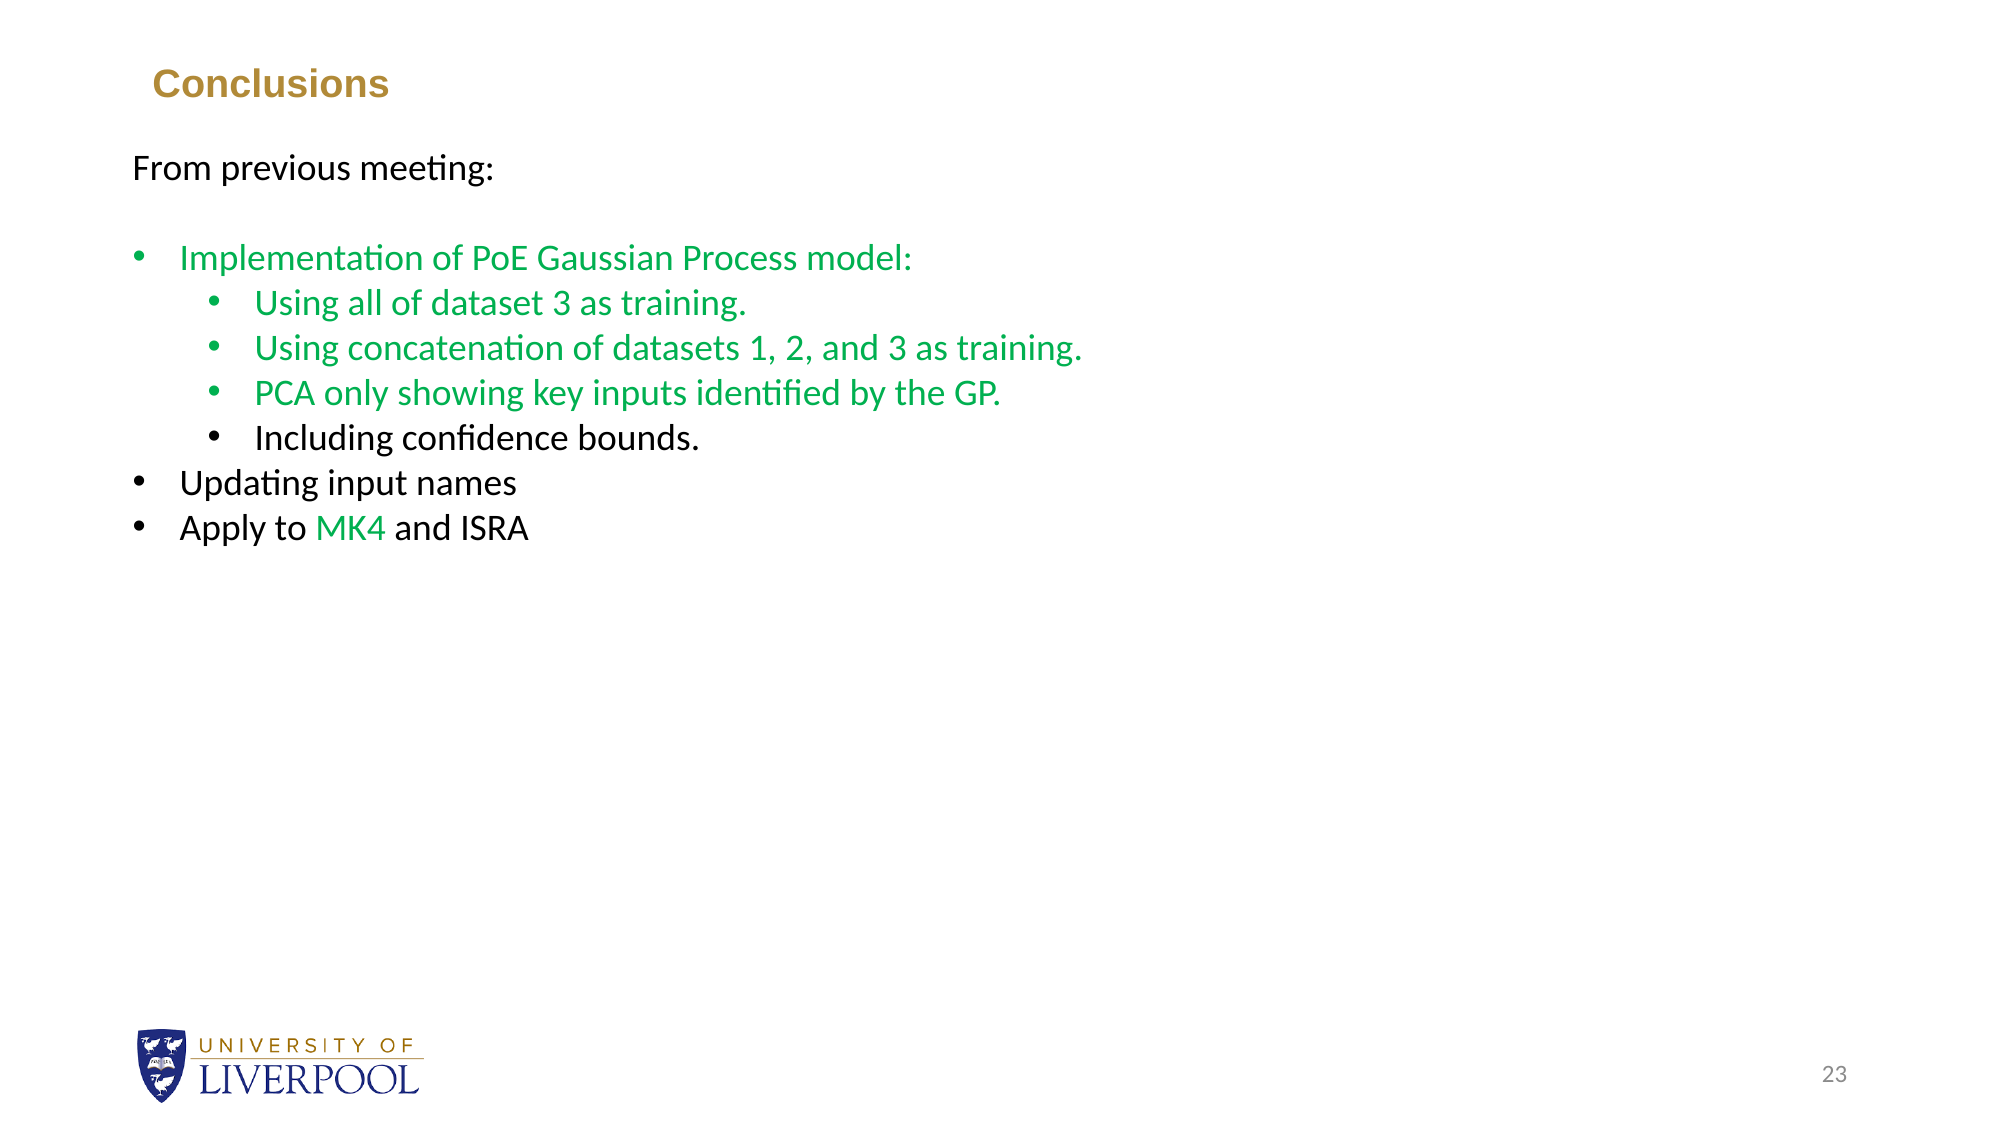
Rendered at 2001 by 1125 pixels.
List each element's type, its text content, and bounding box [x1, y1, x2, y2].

title Conclusions [137, 55, 1863, 114]
picture [137, 1029, 424, 1103]
text_box From previous meeting: Implementation of PoE Gaussian Process model: Using all of dataset 3 as training. Using concatenation of datasets 1, 2, and 3 as training. PCA only showing key inputs identified by the GP. Including confidence bounds. Updating input names Apply to MK4 and ISRA [117, 135, 1883, 645]
slide_number 23 [1412, 1042, 1863, 1103]
